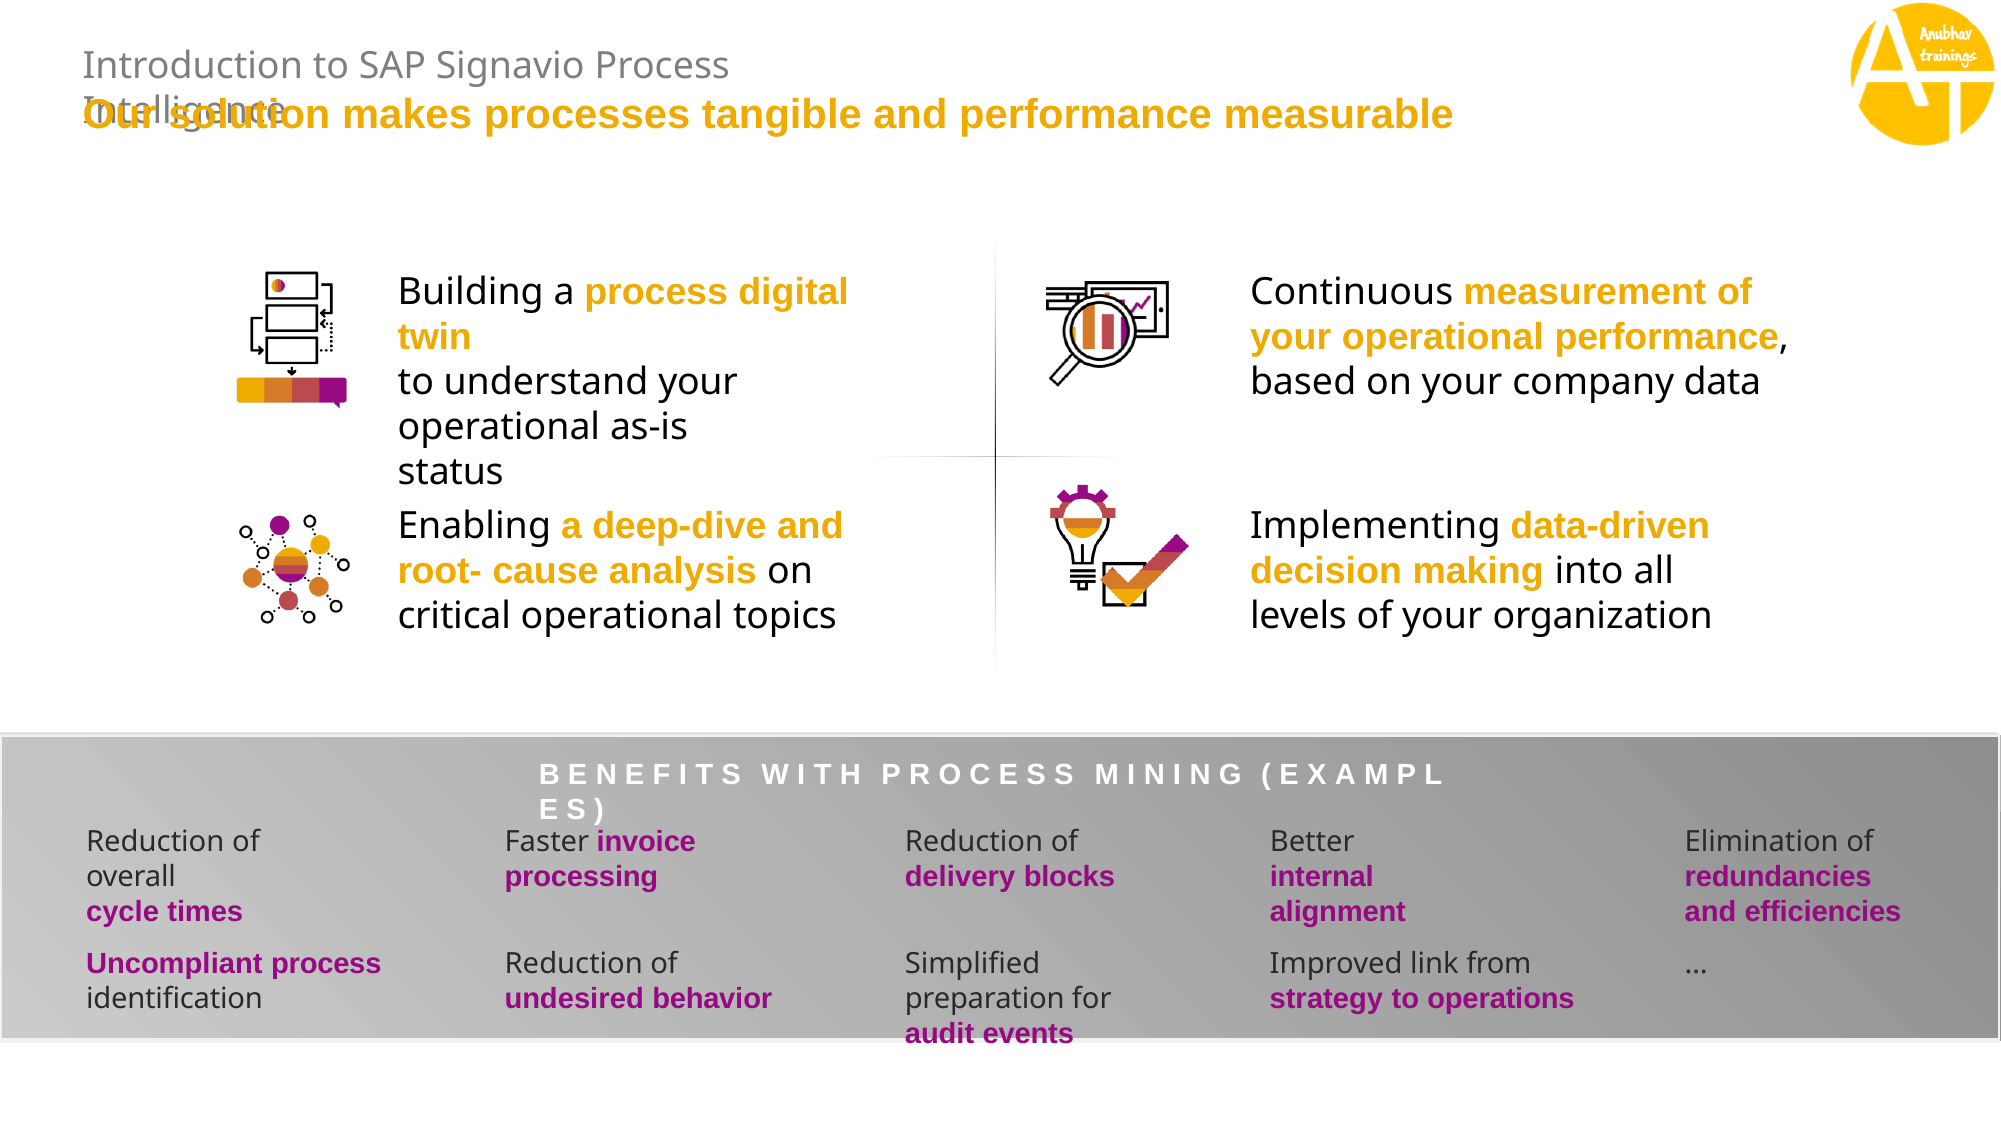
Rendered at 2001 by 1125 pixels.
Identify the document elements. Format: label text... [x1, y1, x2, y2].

picture [236, 271, 347, 409]
text_box Building a process digital twin to understand your operational as-is status [395, 264, 837, 492]
text_box Introduction to SAP Signavio Process Intelligence [80, 39, 907, 84]
picture [1836, 0, 2000, 157]
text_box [842, 219, 1143, 694]
picture [1046, 281, 1170, 388]
picture [1050, 484, 1190, 608]
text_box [0, 732, 2000, 1044]
title Our solution makes processes tangible and performance measurable [80, 84, 1455, 275]
text_box Enabling a deep-dive and root- cause analysis on critical operational topics [395, 498, 837, 636]
picture [239, 514, 350, 624]
text_box Implementing data-driven decision making into all levels of your organization [1247, 498, 1771, 636]
text_box Continuous measurement of your operational performance, based on your company data [1247, 264, 1794, 402]
